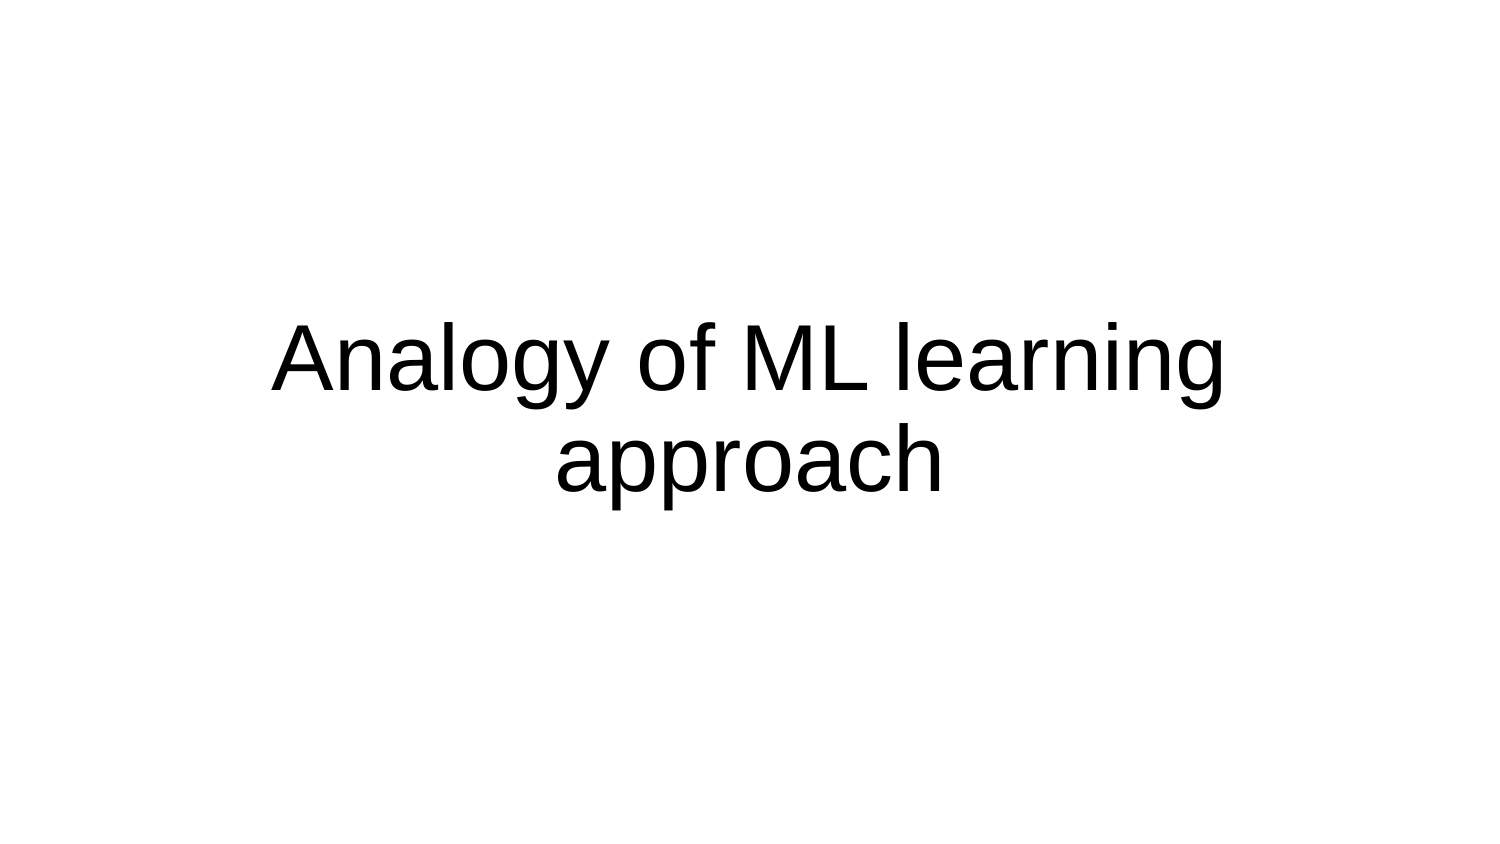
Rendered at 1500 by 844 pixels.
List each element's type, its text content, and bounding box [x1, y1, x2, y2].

title Analogy of ML learning approach [187, 225, 1313, 520]
